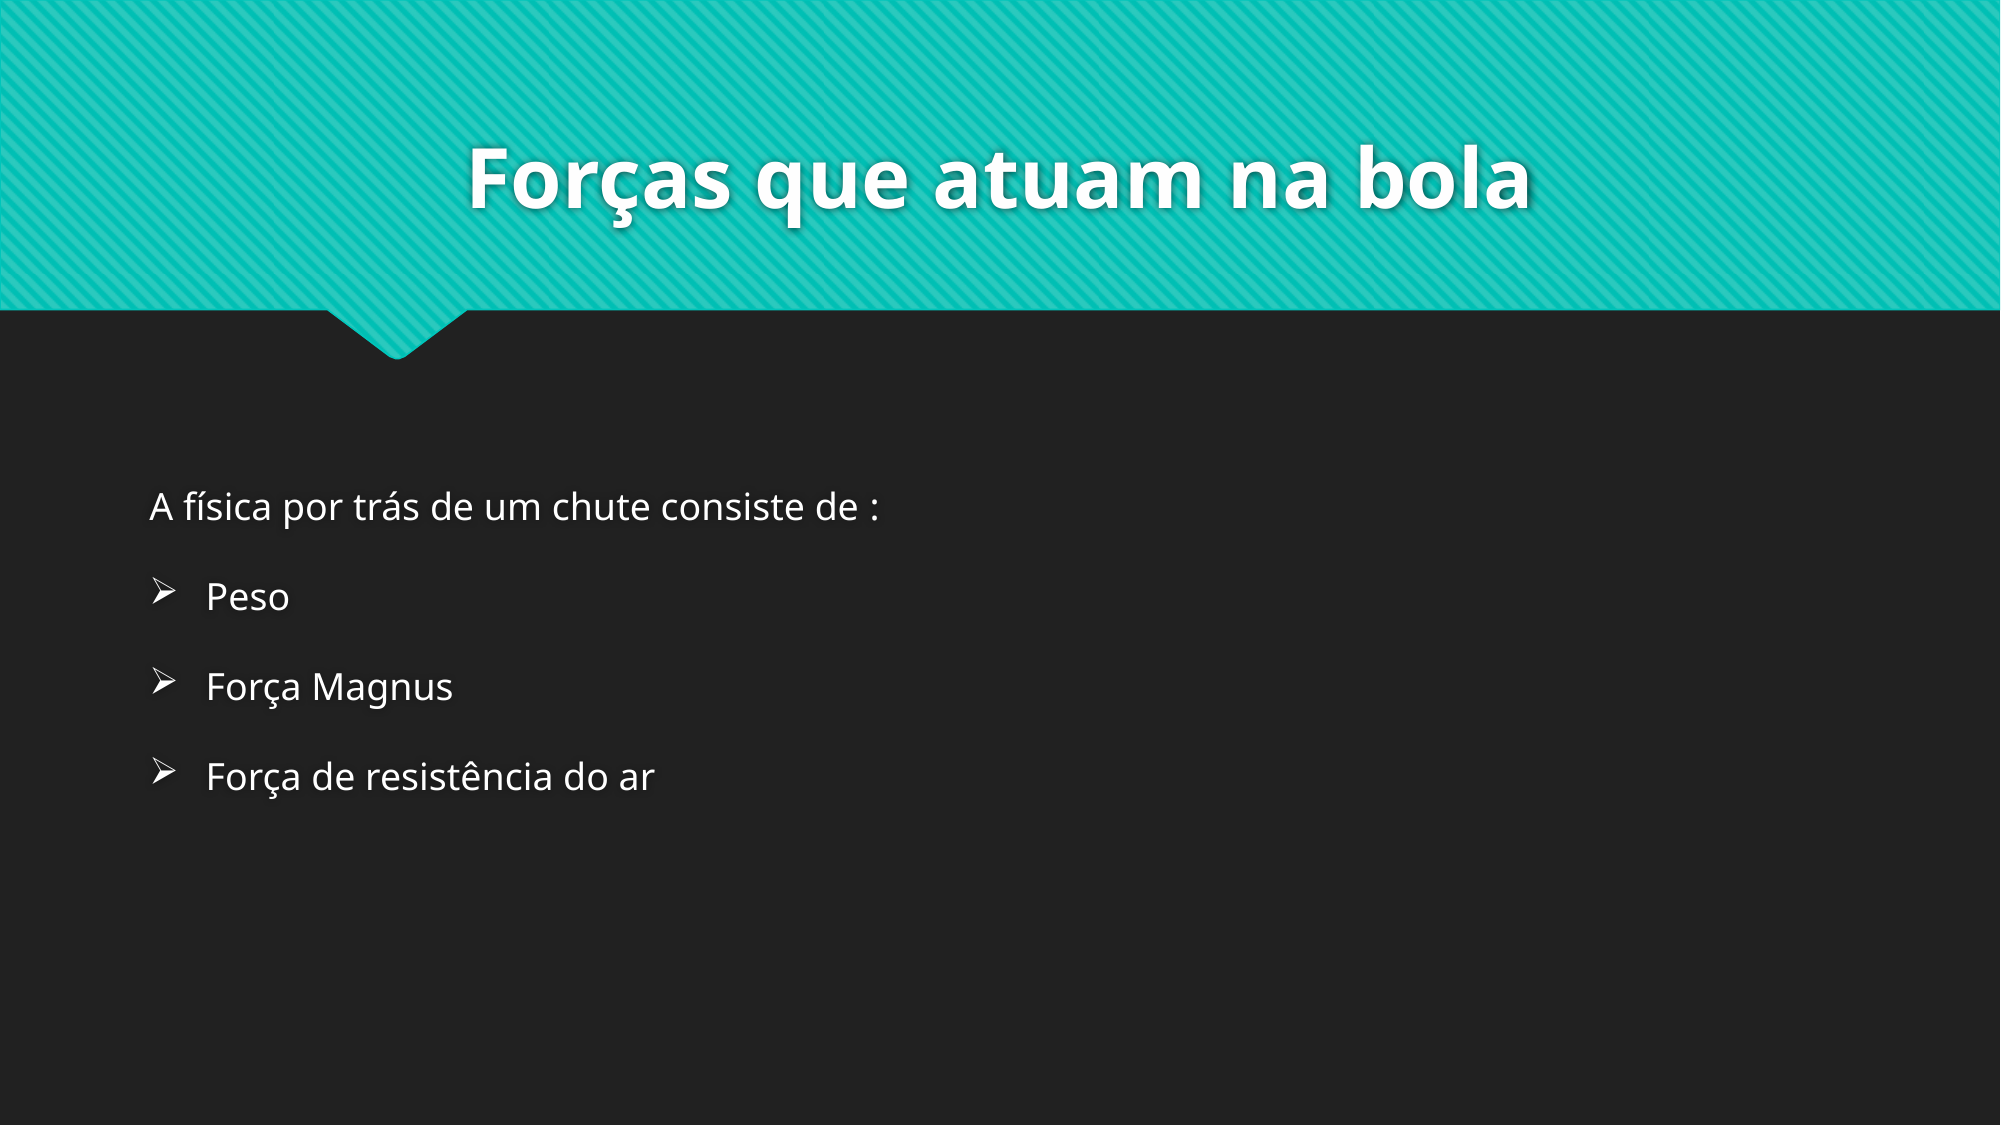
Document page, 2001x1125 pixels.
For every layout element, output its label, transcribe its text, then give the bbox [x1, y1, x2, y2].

list A física por trás de um chute consiste de : Peso Força Magnus Força de resistência do ar [134, 364, 1866, 962]
title Forças que atuam na bola [132, 73, 1868, 233]
